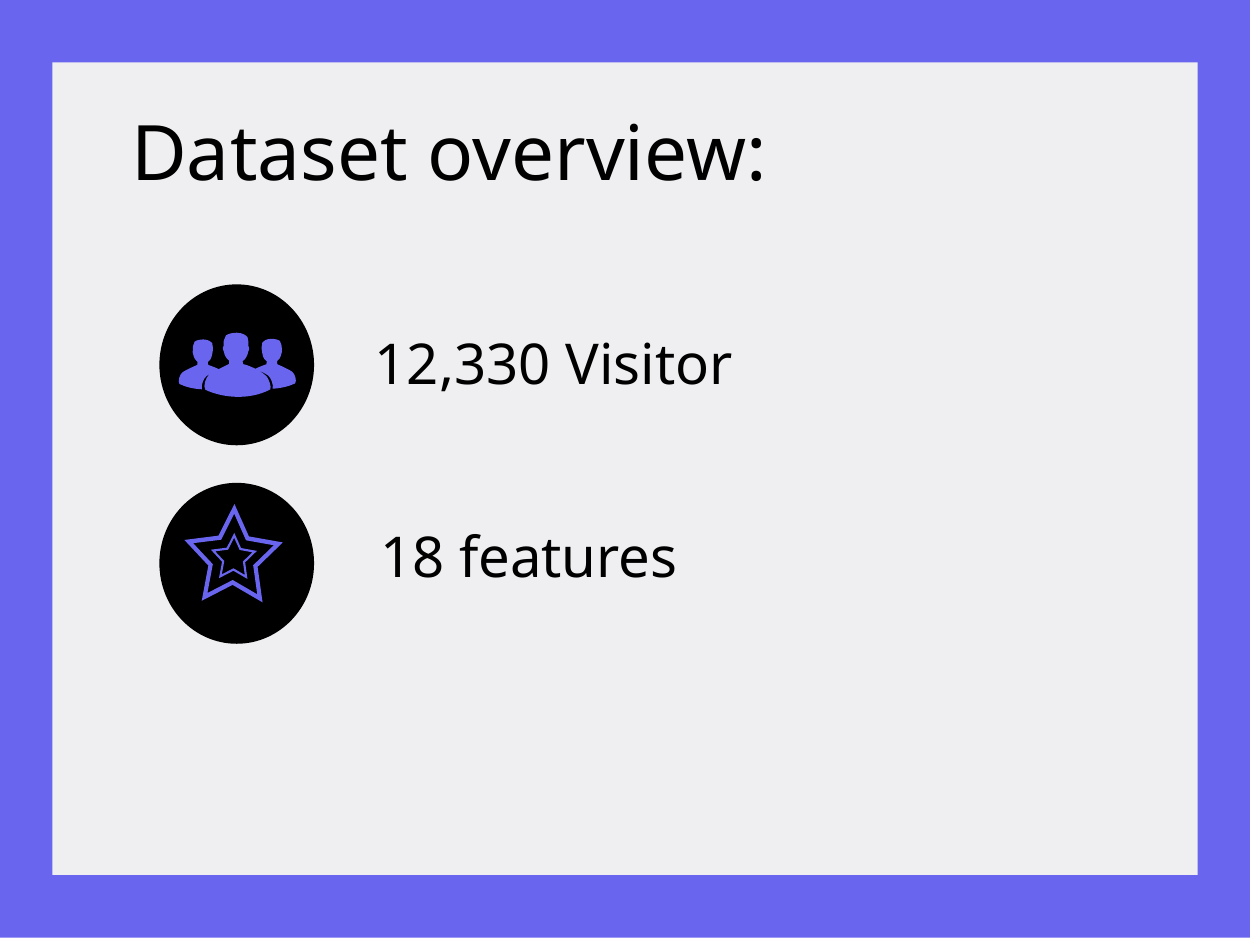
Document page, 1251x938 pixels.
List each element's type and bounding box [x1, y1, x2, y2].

text_box [52, 62, 1198, 875]
text_box [184, 503, 283, 603]
text_box [159, 482, 315, 644]
text_box [0, 0, 1250, 938]
text_box [178, 332, 296, 397]
text_box [159, 284, 315, 446]
